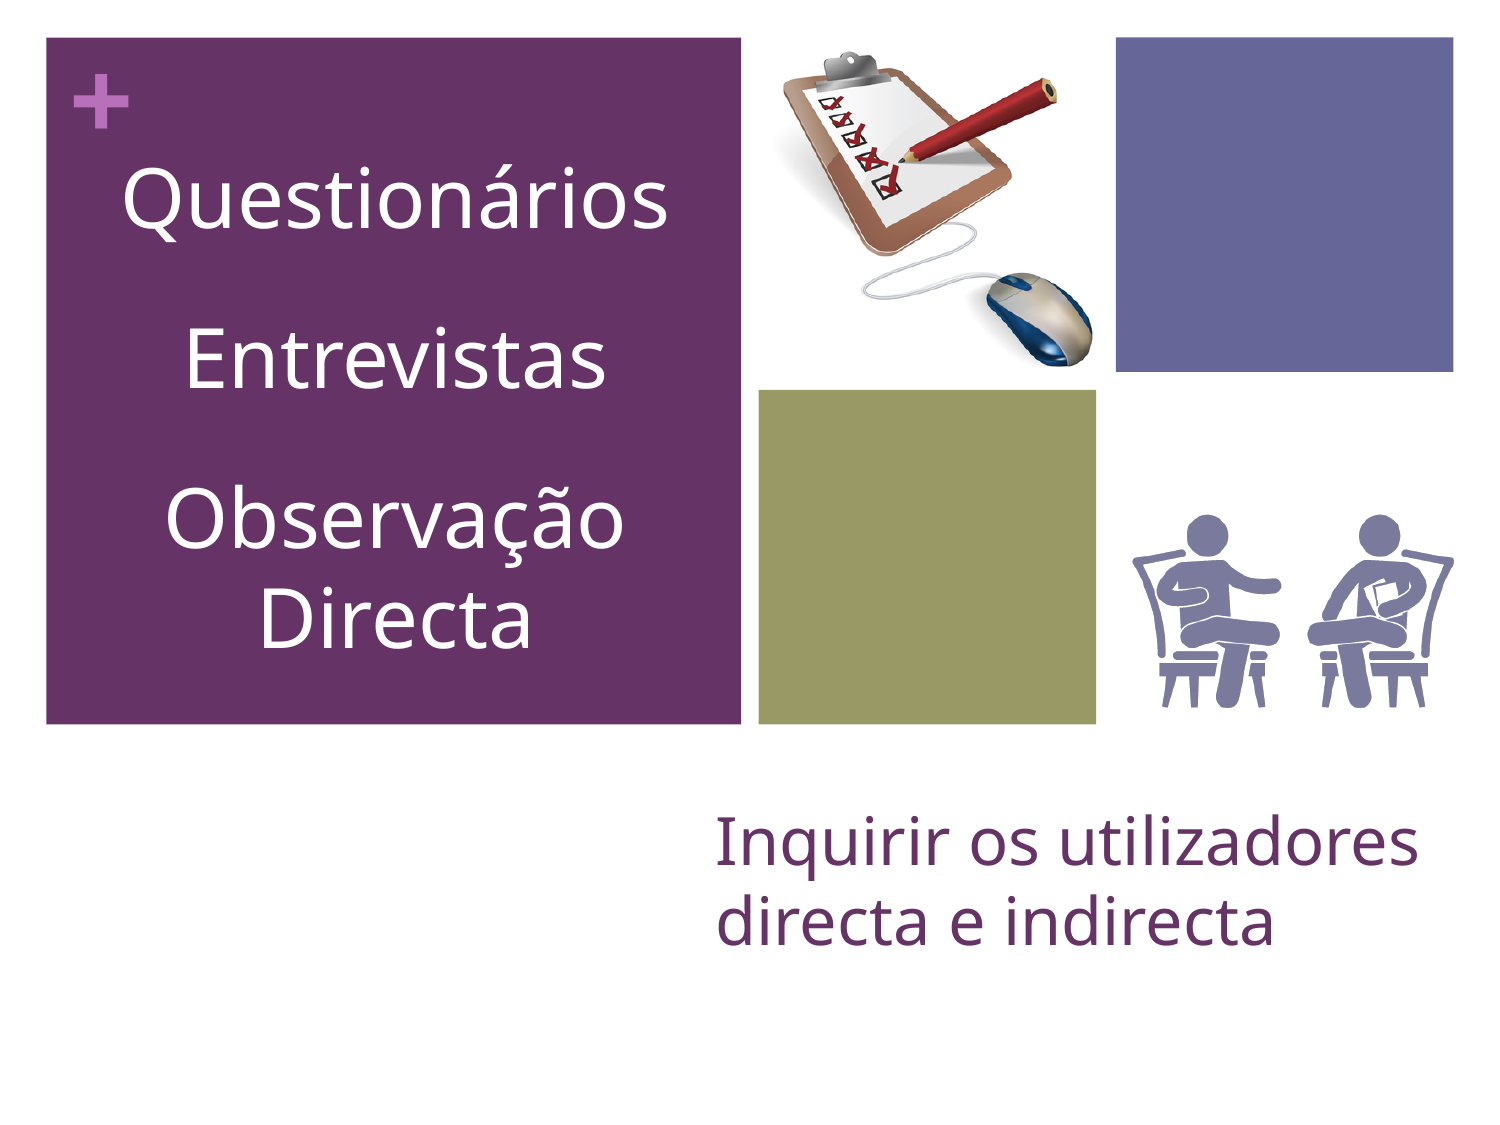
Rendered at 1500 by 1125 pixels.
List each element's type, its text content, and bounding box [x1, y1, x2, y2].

picture [1132, 458, 1454, 709]
picture [761, 43, 1100, 378]
title Inquirir os utilizadores directa e indirecta [700, 791, 1454, 1031]
list Questionários Entrevistas Observação Directa [51, 137, 741, 617]
